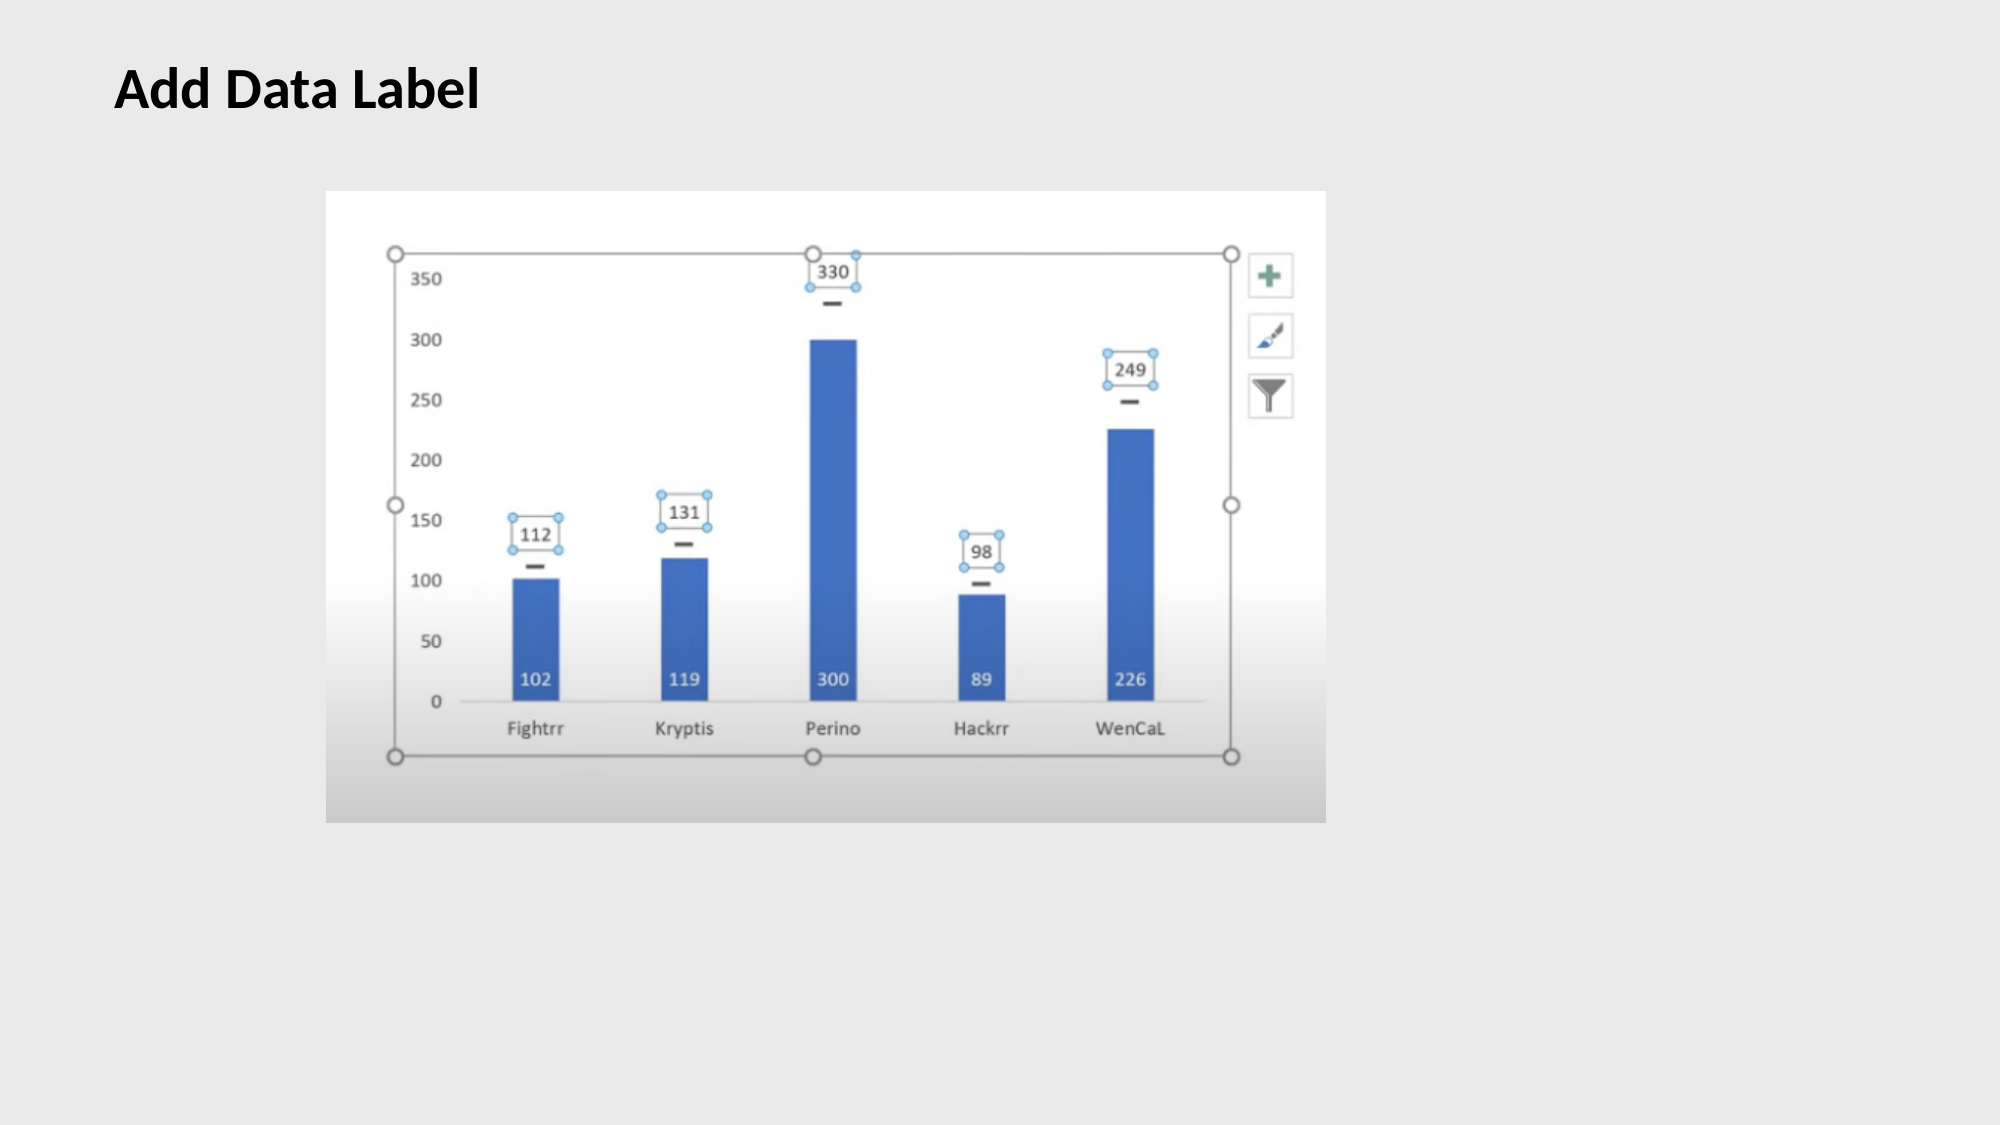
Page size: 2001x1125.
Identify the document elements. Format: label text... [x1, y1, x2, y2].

text_box Add Data Label [25, 42, 570, 128]
picture [326, 191, 1326, 824]
